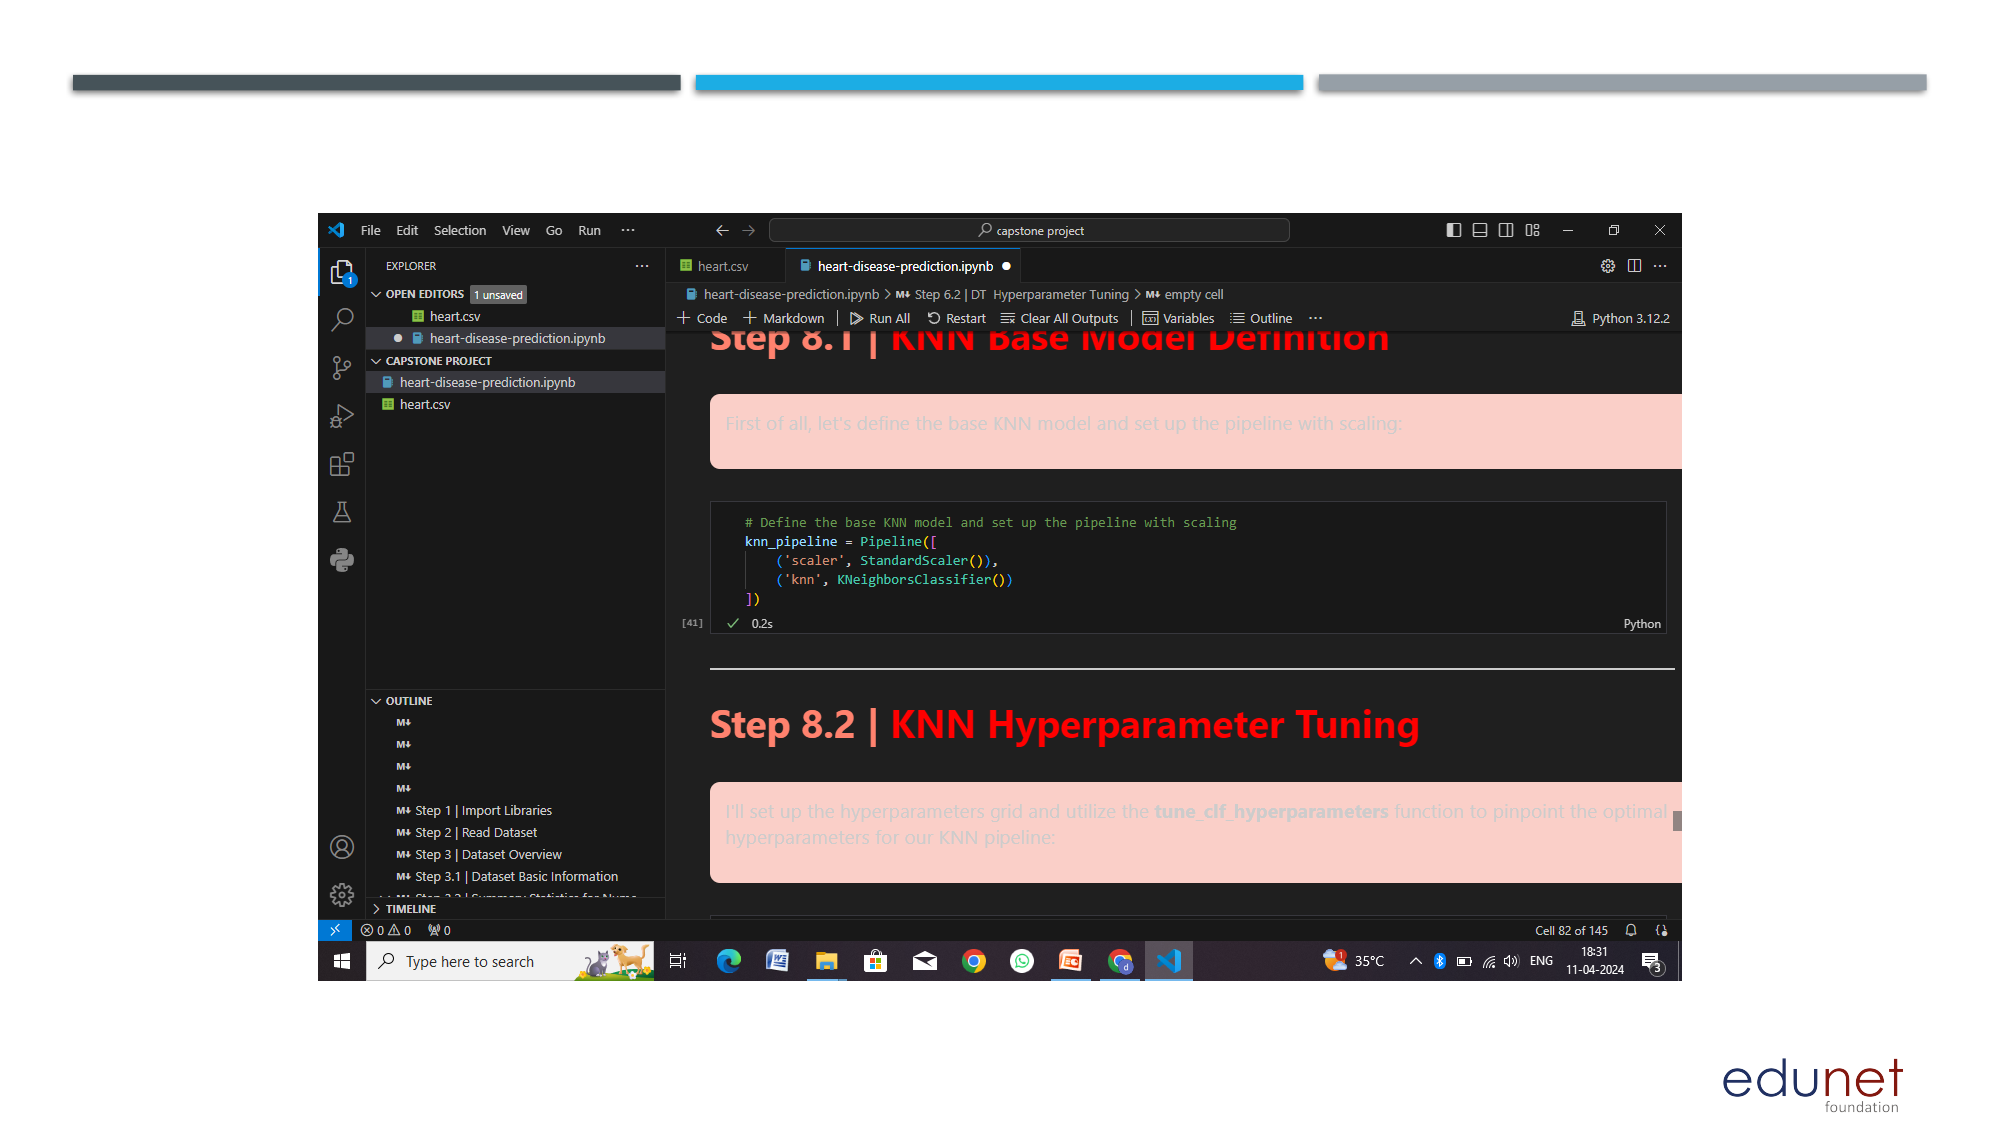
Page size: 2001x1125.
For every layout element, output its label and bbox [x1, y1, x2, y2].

list [317, 212, 1683, 981]
picture [1719, 1056, 1905, 1116]
